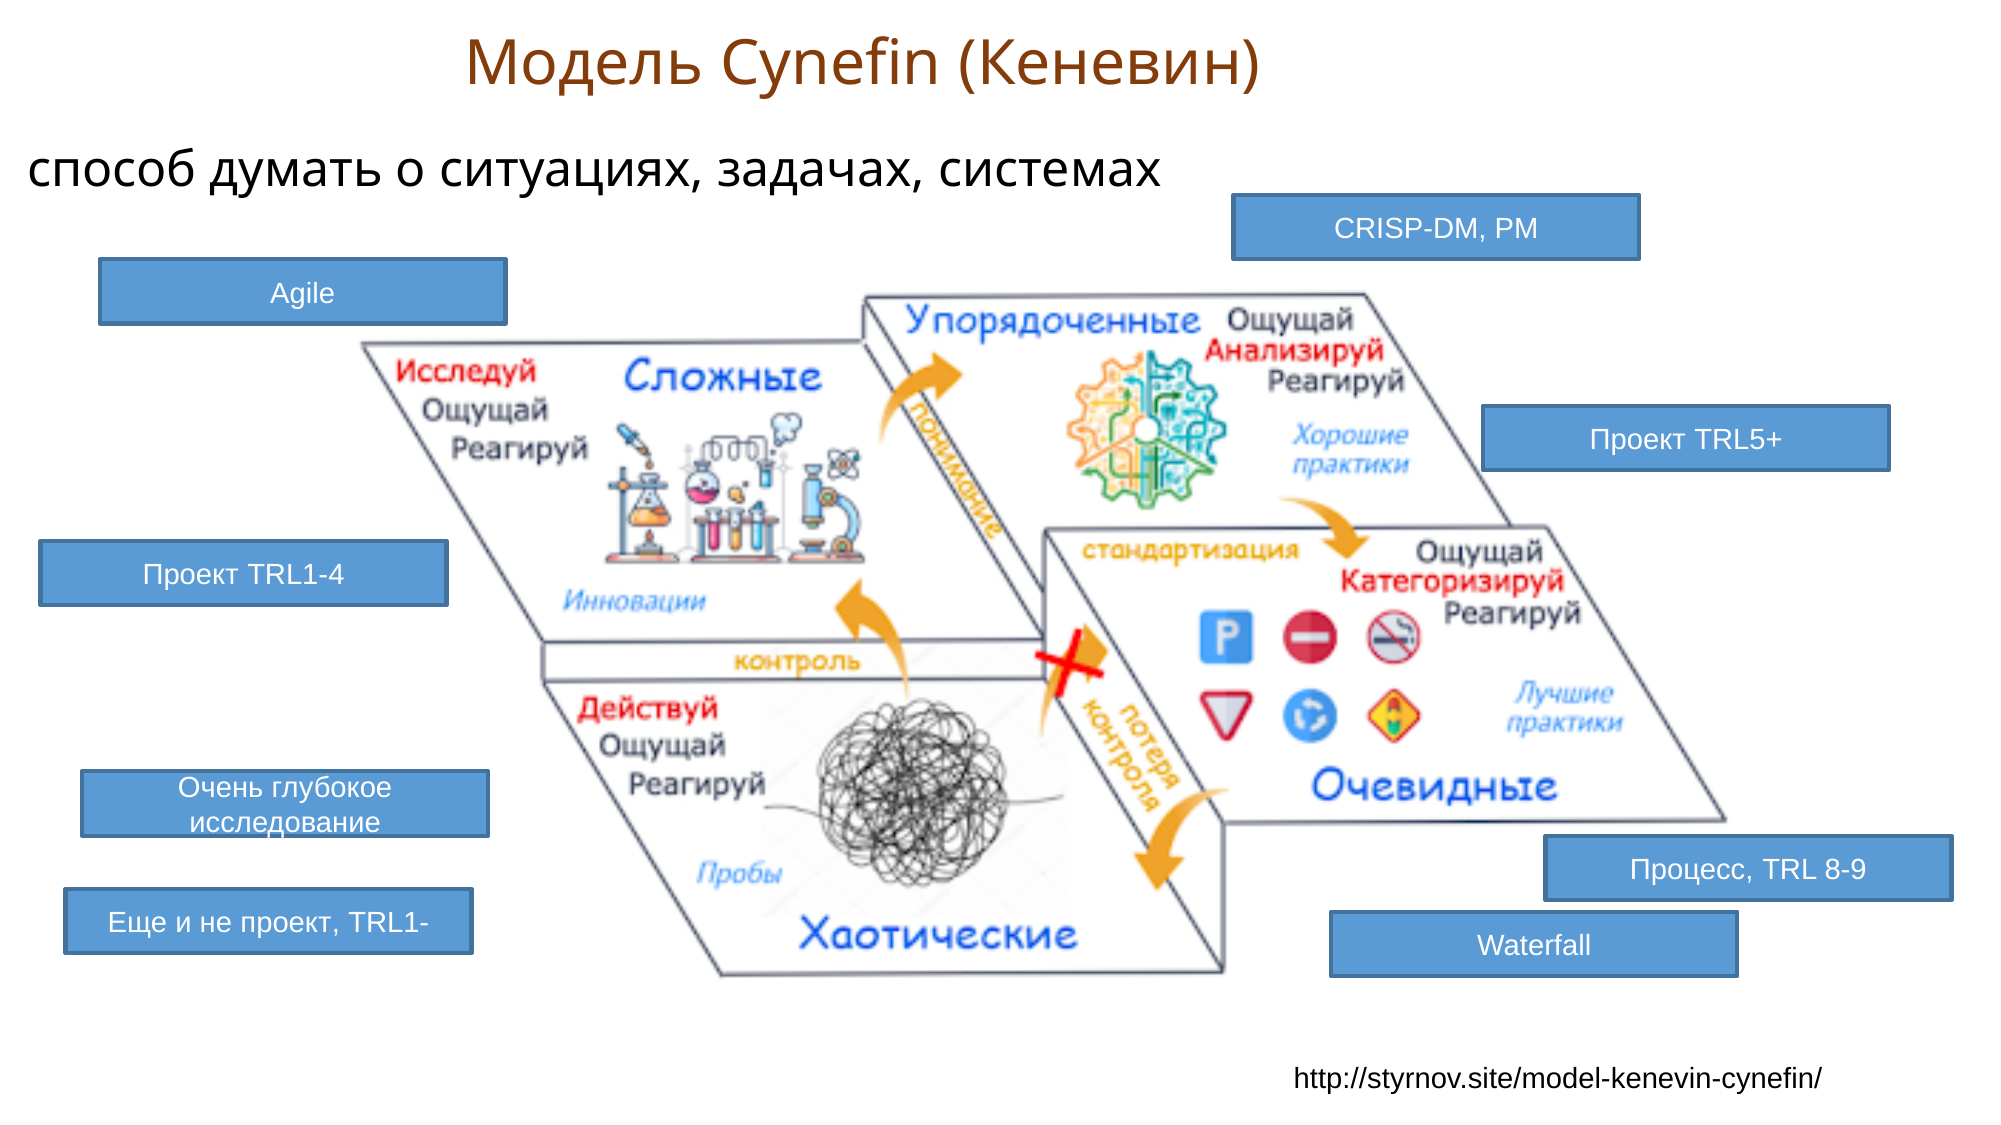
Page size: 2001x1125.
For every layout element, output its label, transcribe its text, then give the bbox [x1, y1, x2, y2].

text_box Процесс, TRL 8-9 [1783, 834, 1954, 902]
text_box CRISP-DM, PM [1231, 193, 1641, 255]
picture [322, 257, 1779, 1029]
text_box Еще и не проект, TRL1- [63, 887, 317, 955]
text_box способ думать о ситуациях, задачах, системах [12, 128, 1317, 239]
text_box Очень глубокое исследование [80, 769, 317, 838]
text_box Проект TRL1-4 [38, 539, 317, 607]
text_box Проект TRL5+ [1783, 404, 1891, 472]
text_box http://styrnov.site/model-kenevin-cynefin/ [1278, 1052, 2000, 1102]
title Модель Cynefin (Кеневин) [0, 3, 1725, 125]
text_box Agile [98, 257, 320, 326]
